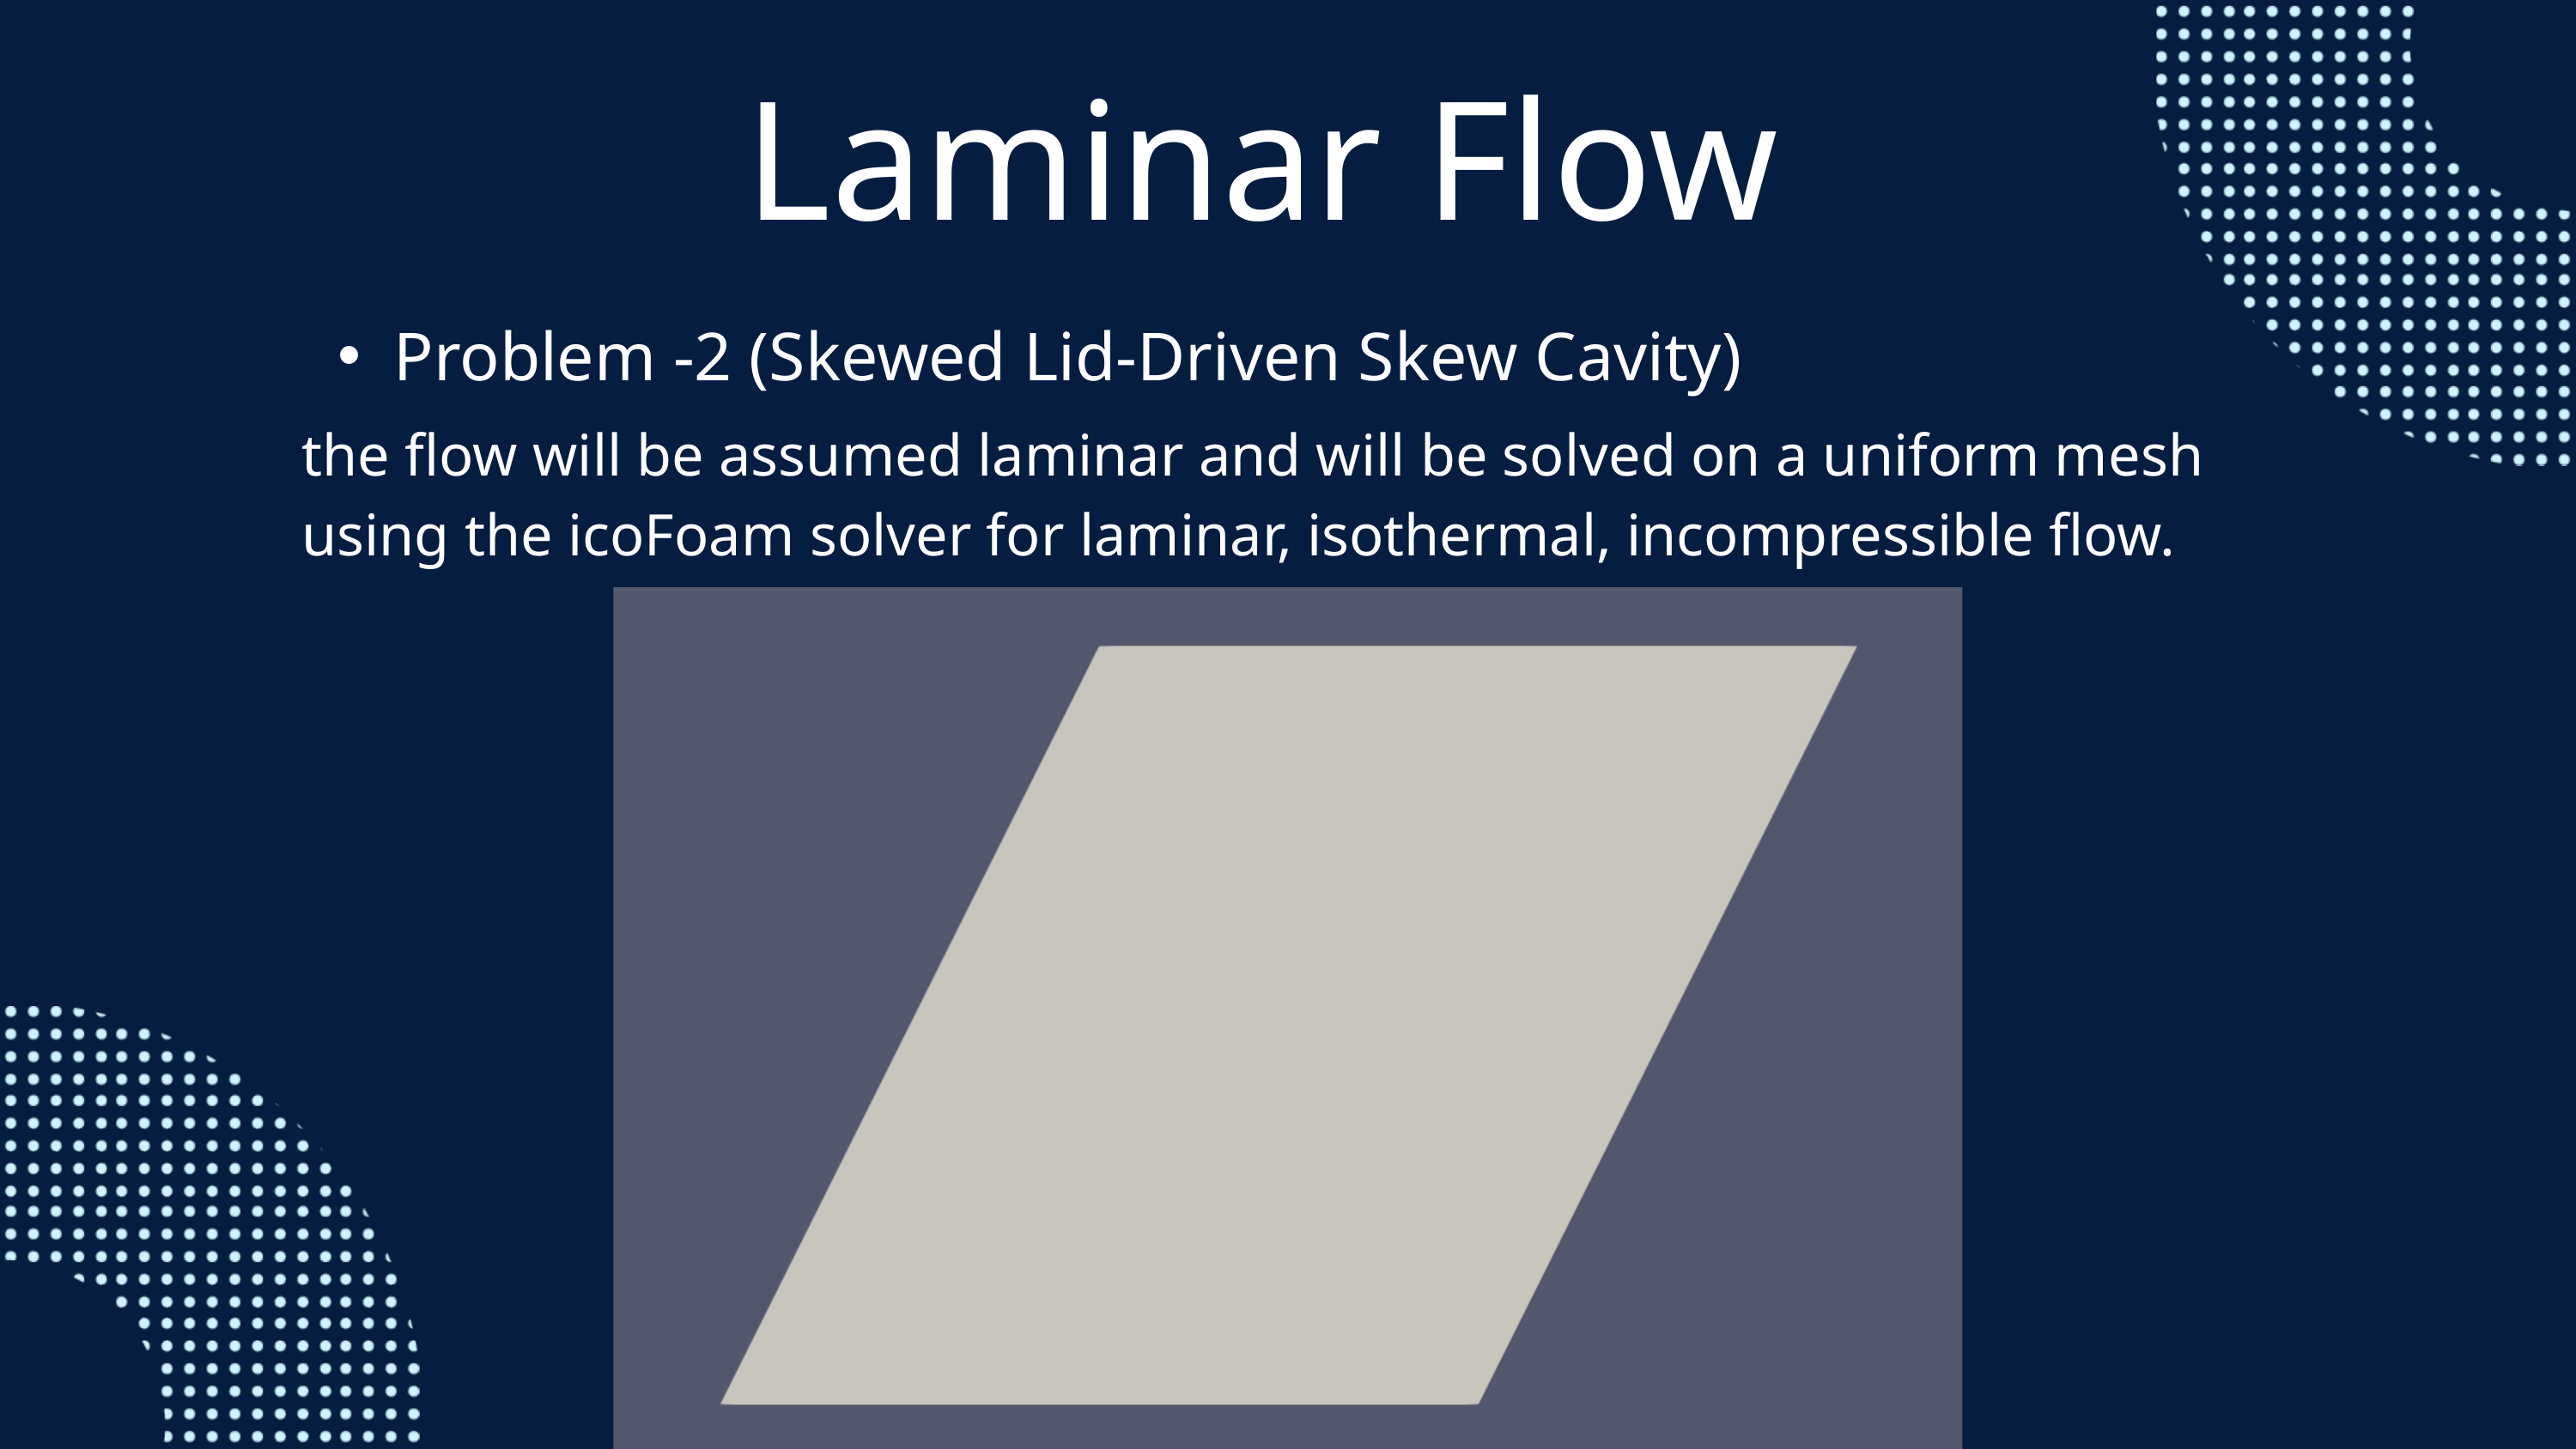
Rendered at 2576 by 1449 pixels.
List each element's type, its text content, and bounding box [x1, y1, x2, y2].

text_box the flow will be assumed laminar and will be solved on a uniform mesh using the icoFoam solver for laminar, isothermal, incompressible flow. [301, 407, 2263, 568]
text_box Laminar Flow [725, 22, 1800, 253]
text_box [2156, 0, 2576, 466]
text_box Problem -2 (Skewed Lid-Driven Skew Cavity) [241, 301, 1800, 394]
text_box [0, 1006, 420, 1449]
text_box [613, 587, 1963, 1449]
